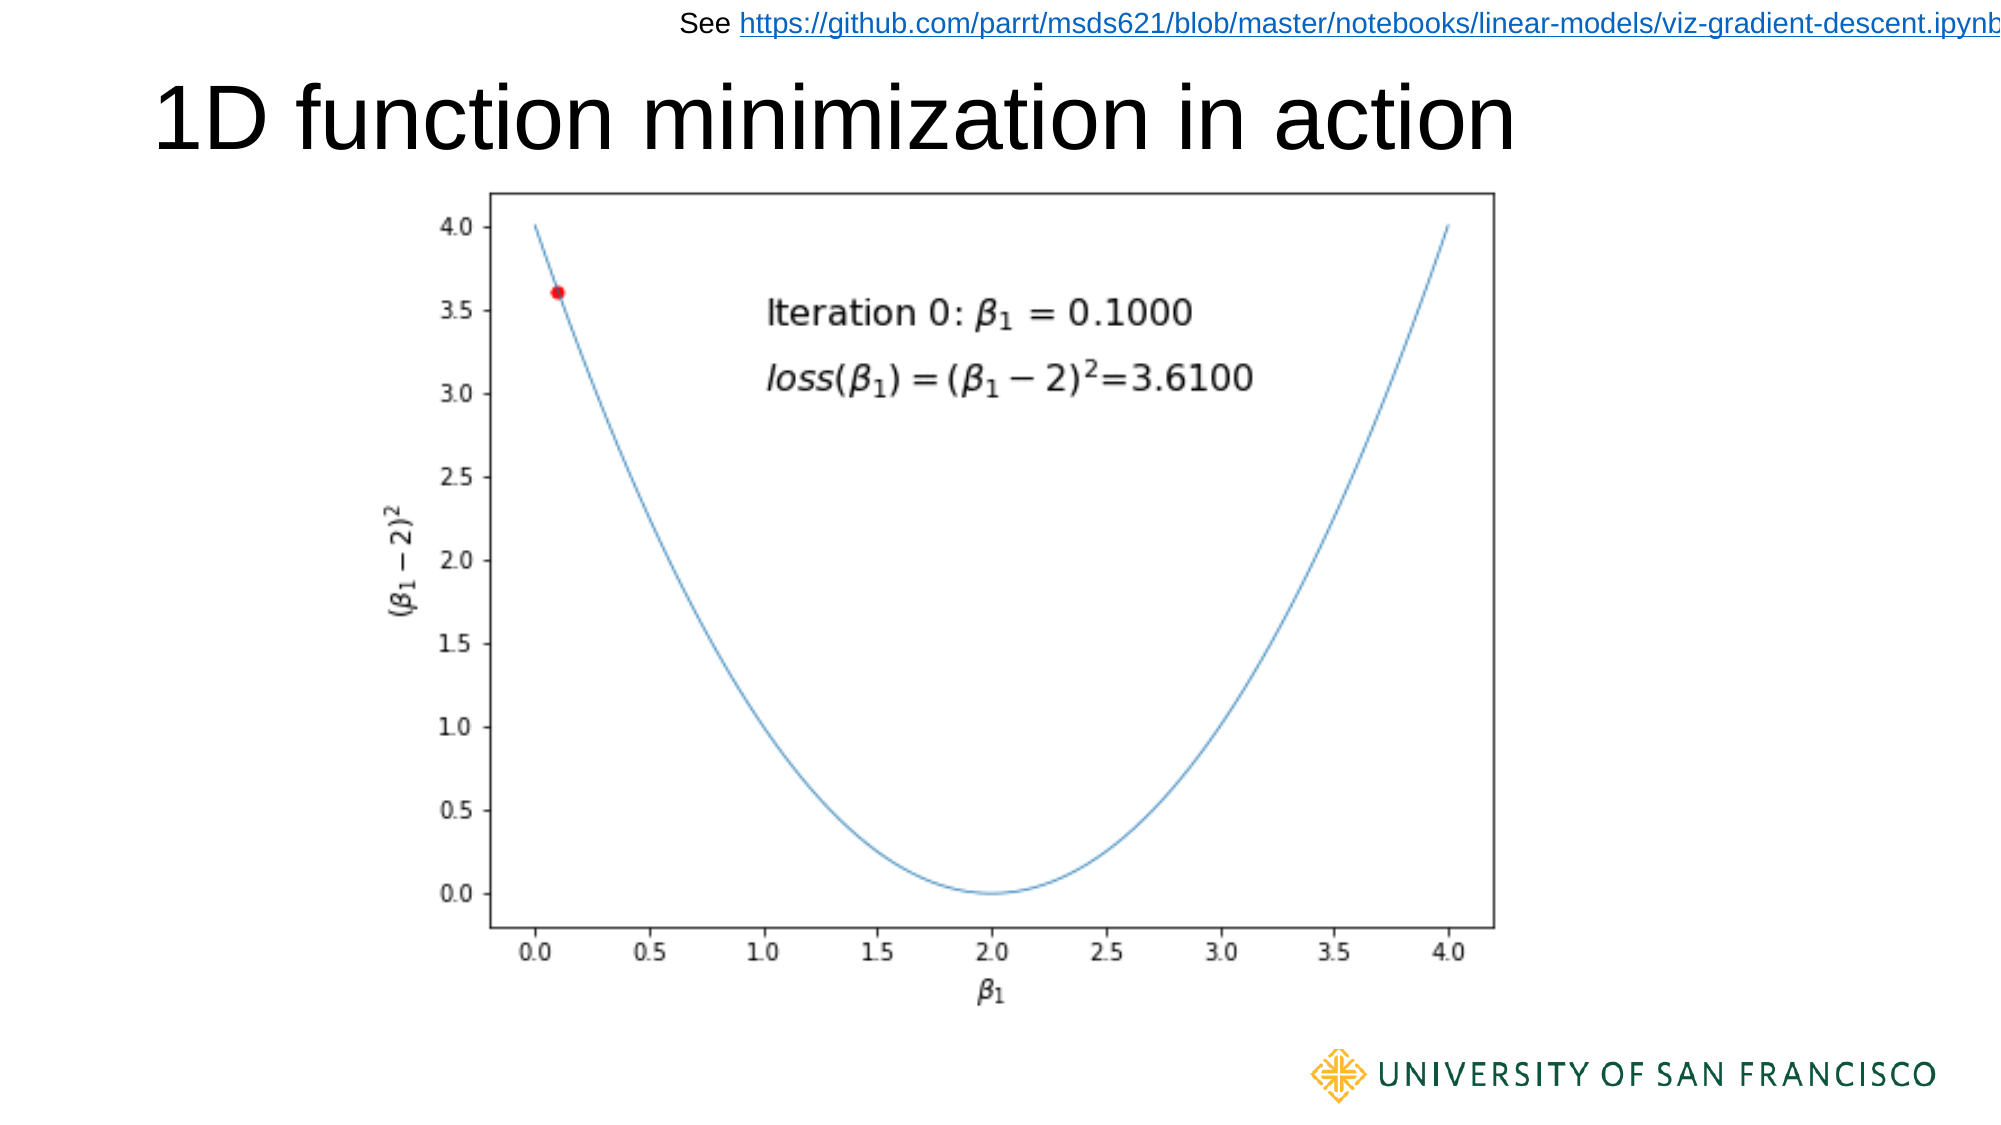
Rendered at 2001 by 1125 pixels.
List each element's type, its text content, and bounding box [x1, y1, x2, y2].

title 1D function minimization in action [137, 59, 1863, 181]
text_box See https://github.com/parrt/msds621/blob/master/notebooks/linear-models/viz-gradient-descent.ipynb [664, 0, 2000, 48]
picture [328, 76, 1624, 1049]
